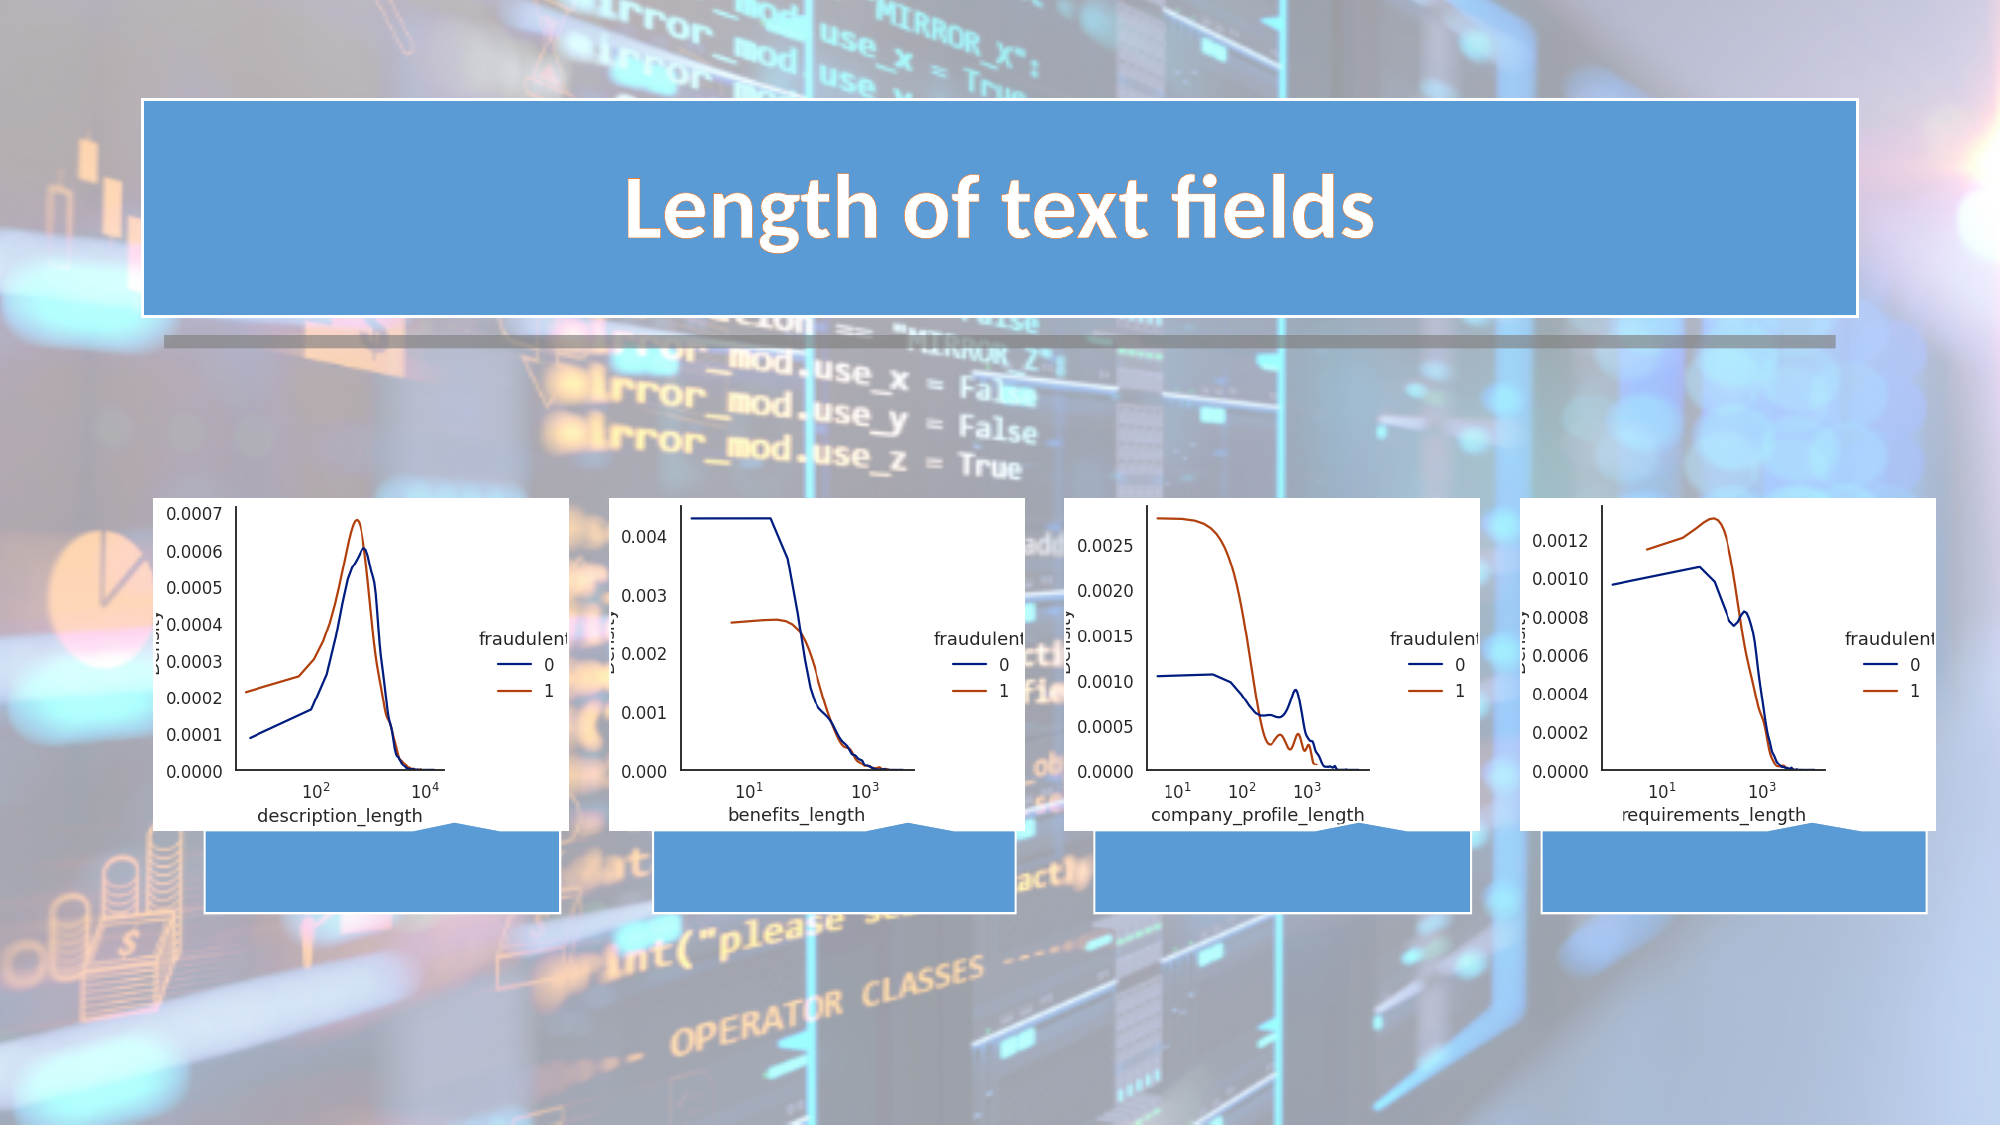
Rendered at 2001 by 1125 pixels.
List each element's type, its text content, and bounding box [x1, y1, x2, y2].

text_box [163, 334, 1837, 349]
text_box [154, 499, 1935, 914]
title Length of text fields [141, 98, 1859, 318]
